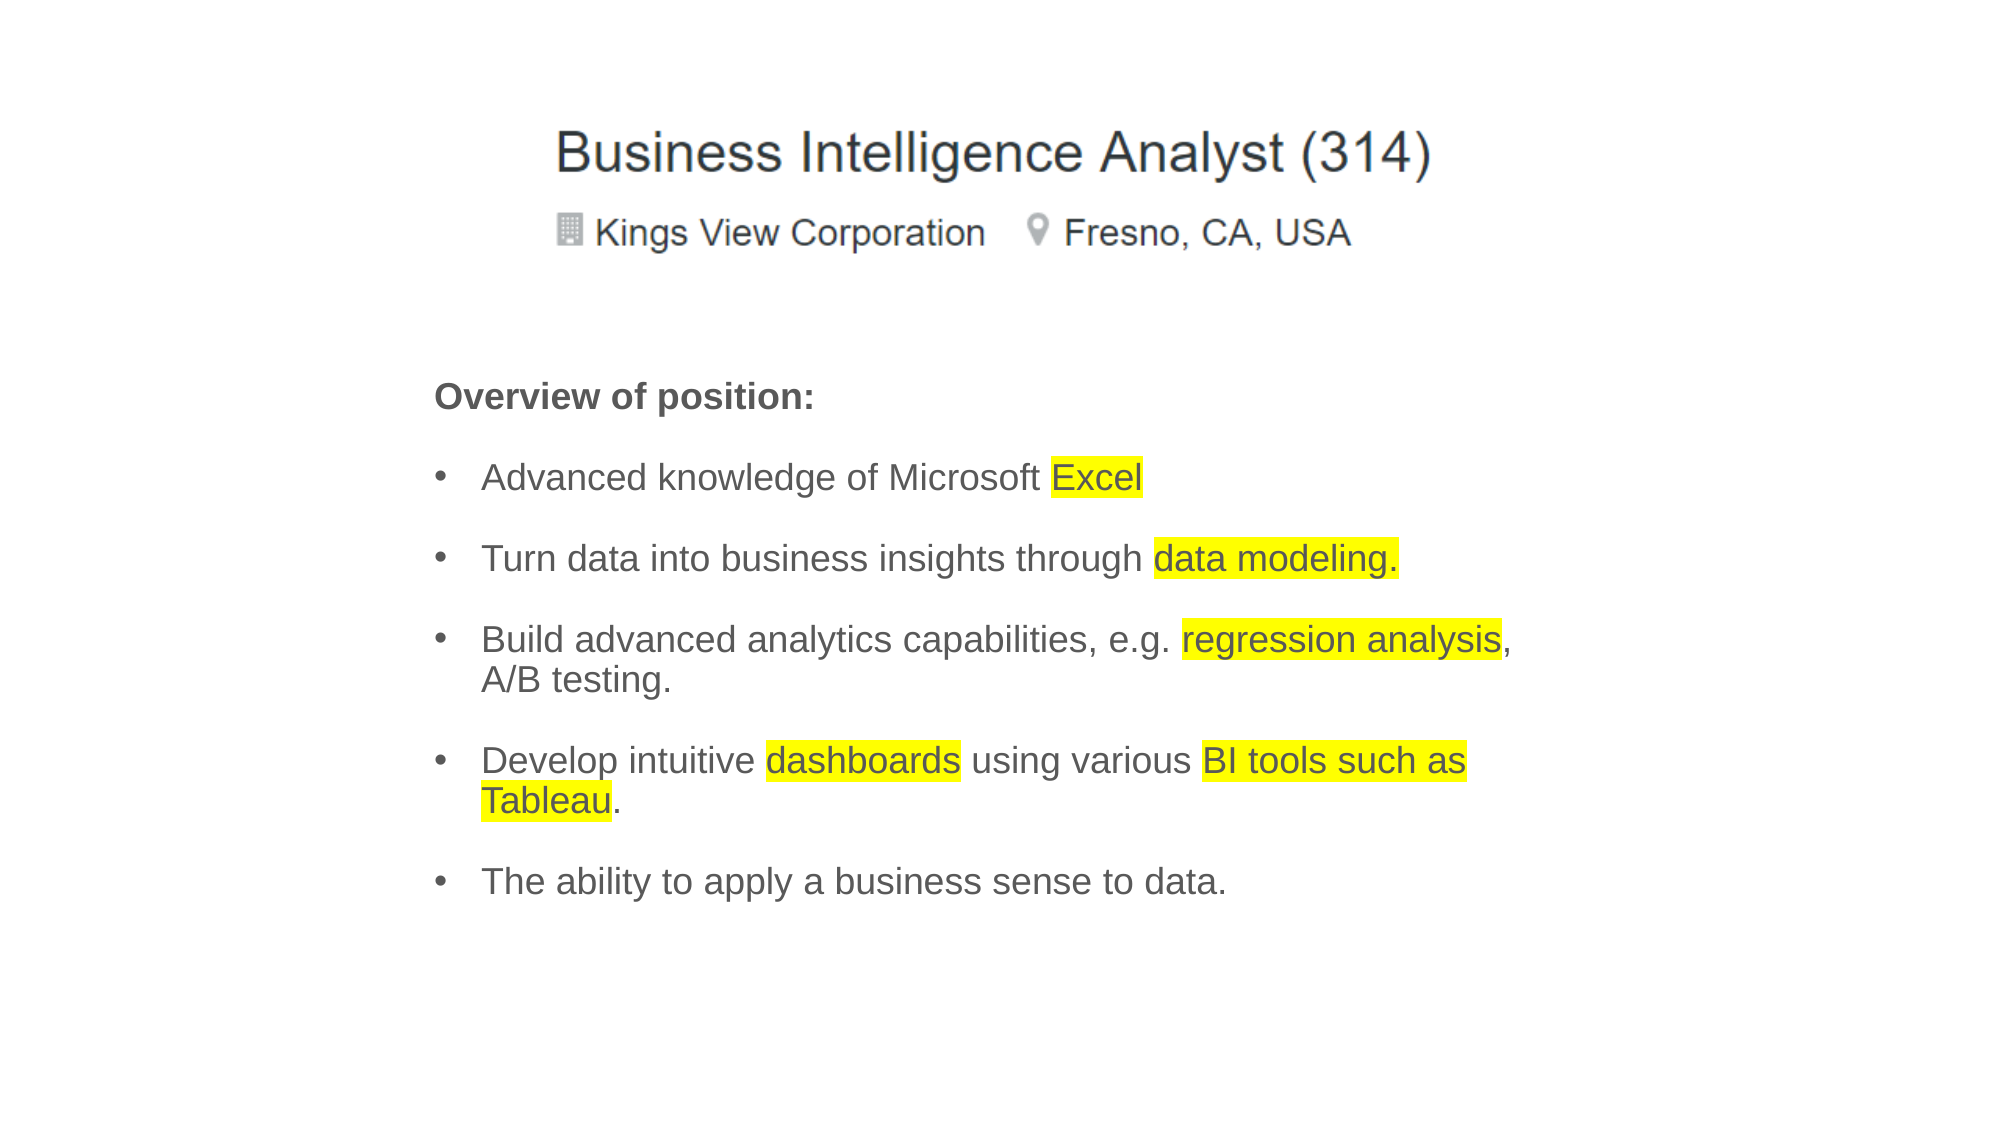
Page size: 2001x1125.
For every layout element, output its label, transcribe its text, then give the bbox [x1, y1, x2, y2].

text_box Overview of position: Advanced knowledge of Microsoft Excel Turn data into business insights through data modeling. Build advanced analytics capabilities, e.g. regression analysis, A/B testing. Develop intuitive dashboards using various BI tools such as Tableau. The ability to apply a business sense to data. [419, 280, 1581, 1082]
picture [502, 91, 1480, 271]
